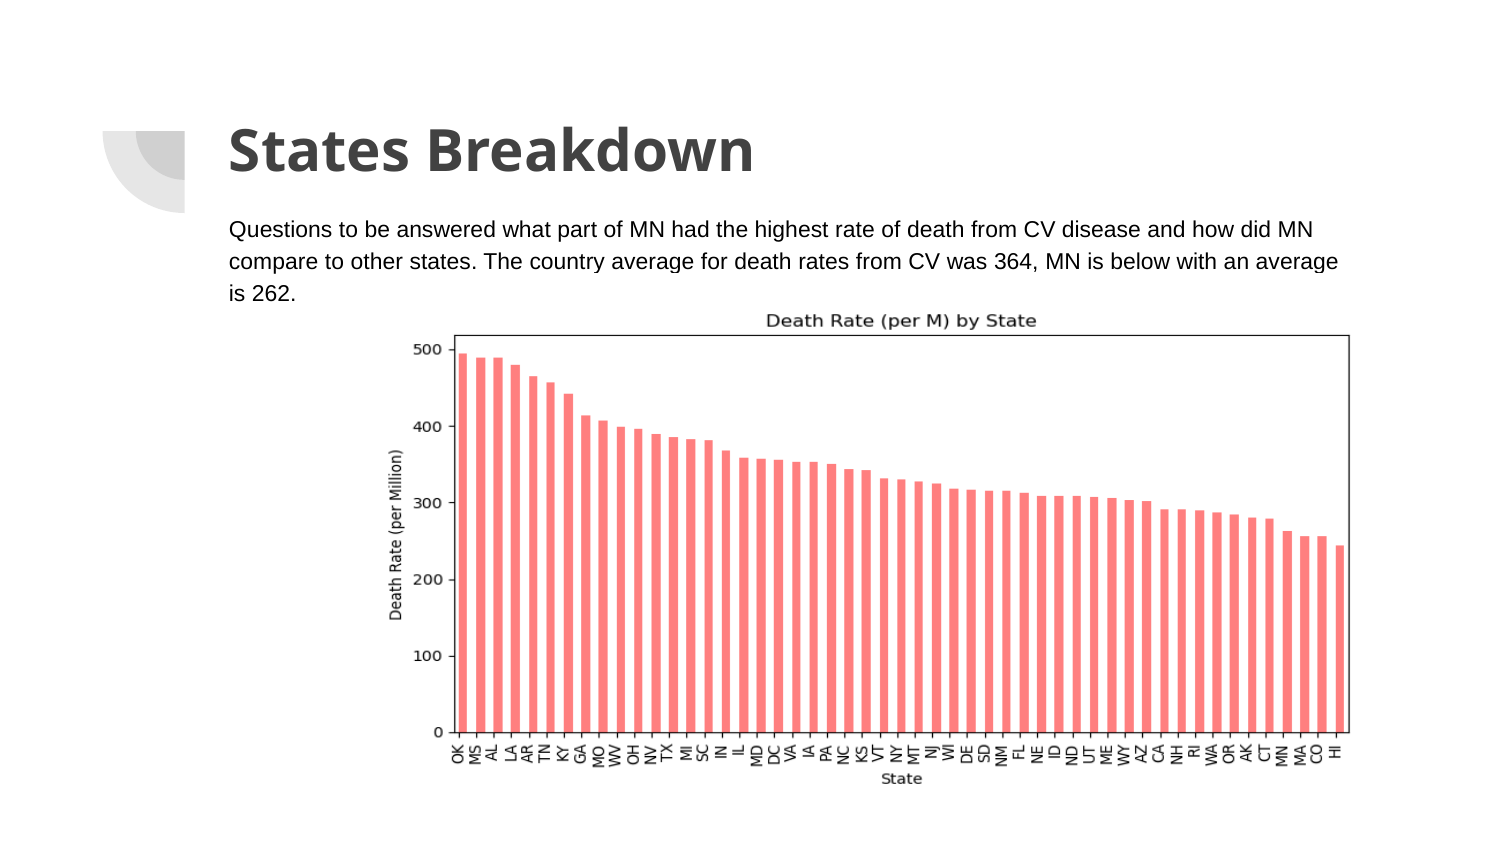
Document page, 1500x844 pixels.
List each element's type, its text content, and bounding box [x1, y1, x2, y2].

picture [310, 273, 1464, 789]
title States Breakdown [213, 98, 1368, 195]
list Questions to be answered what part of MN had the highest rate of death from CV disease and how did MN compare to other states. The country average for death rates from CV was 364, MN is below with an average is 262. [213, 195, 1368, 744]
